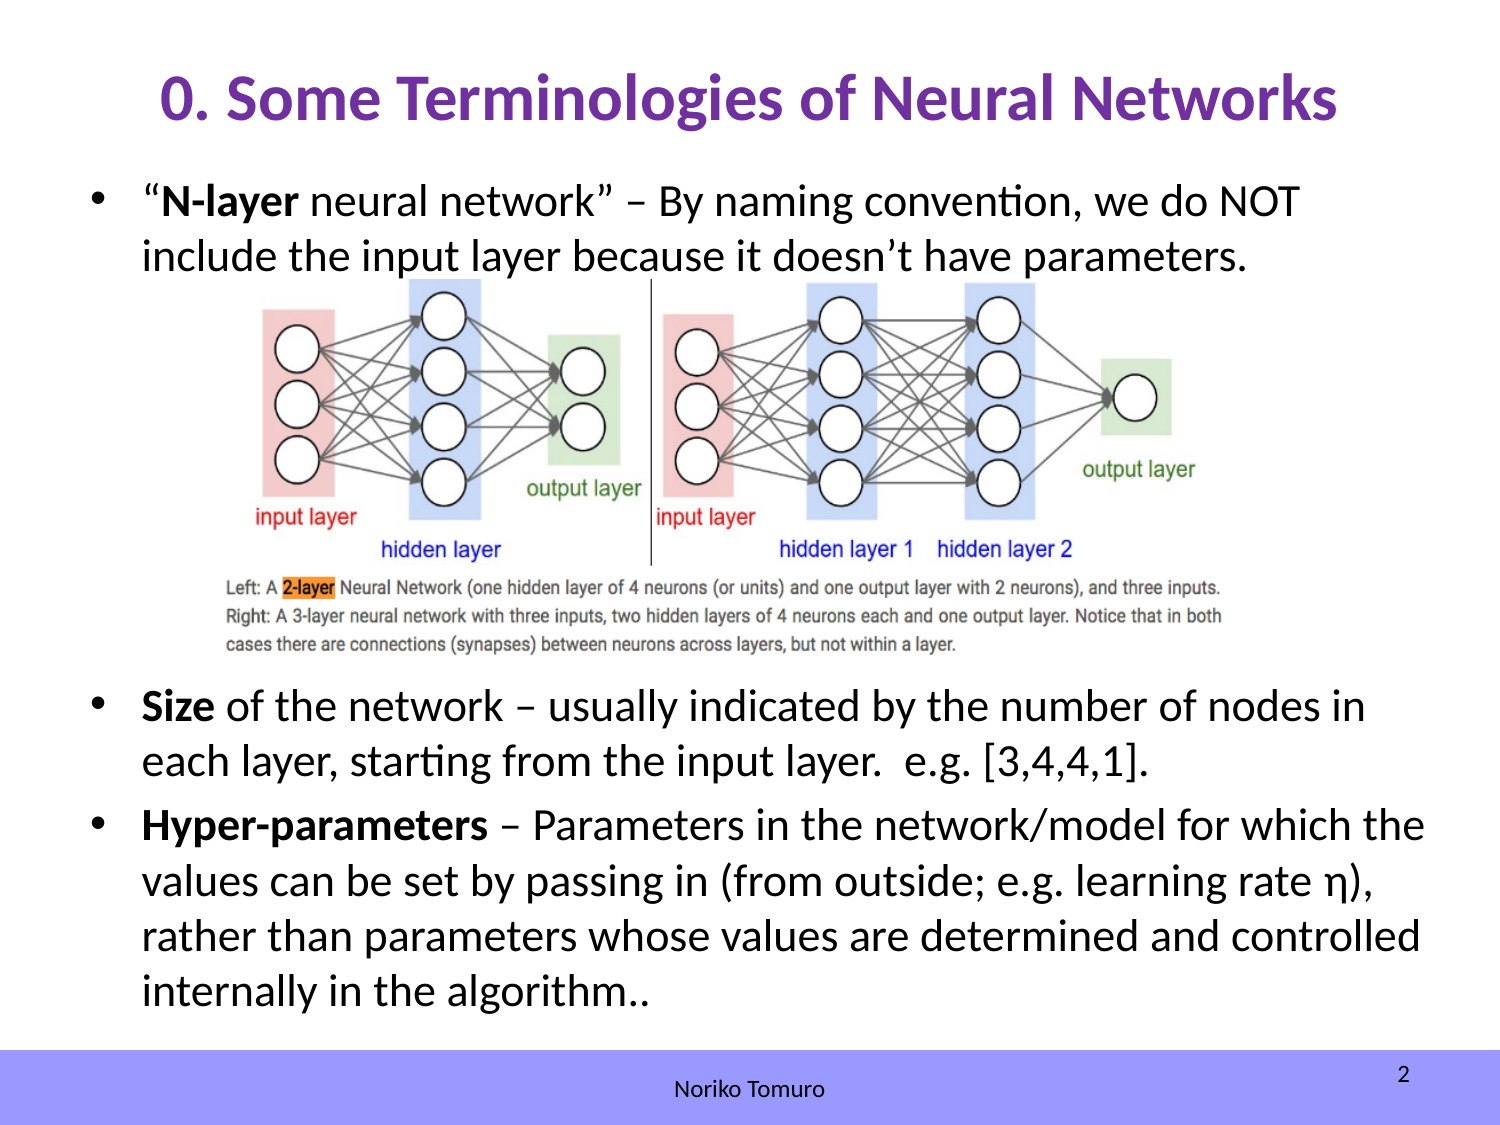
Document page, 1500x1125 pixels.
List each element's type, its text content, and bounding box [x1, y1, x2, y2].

title 0. Some Terminologies of Neural Networks [75, 0, 1425, 162]
slide_number 2 [1074, 1042, 1425, 1103]
list “N-layer neural network” – By naming convention, we do NOT include the input layer because it doesn’t have parameters. Size of the network – usually indicated by the number of nodes in each layer, starting from the input layer. e.g. [3,4,4,1]. Hyper-parameters – Parameters in the network/model for which the values can be set by passing in (from outside; e.g. learning rate η), rather than parameters whose values are determined and controlled internally in the algorithm.. [75, 162, 1450, 1031]
picture [222, 279, 1226, 663]
footer Noriko Tomuro [0, 1050, 1500, 1125]
